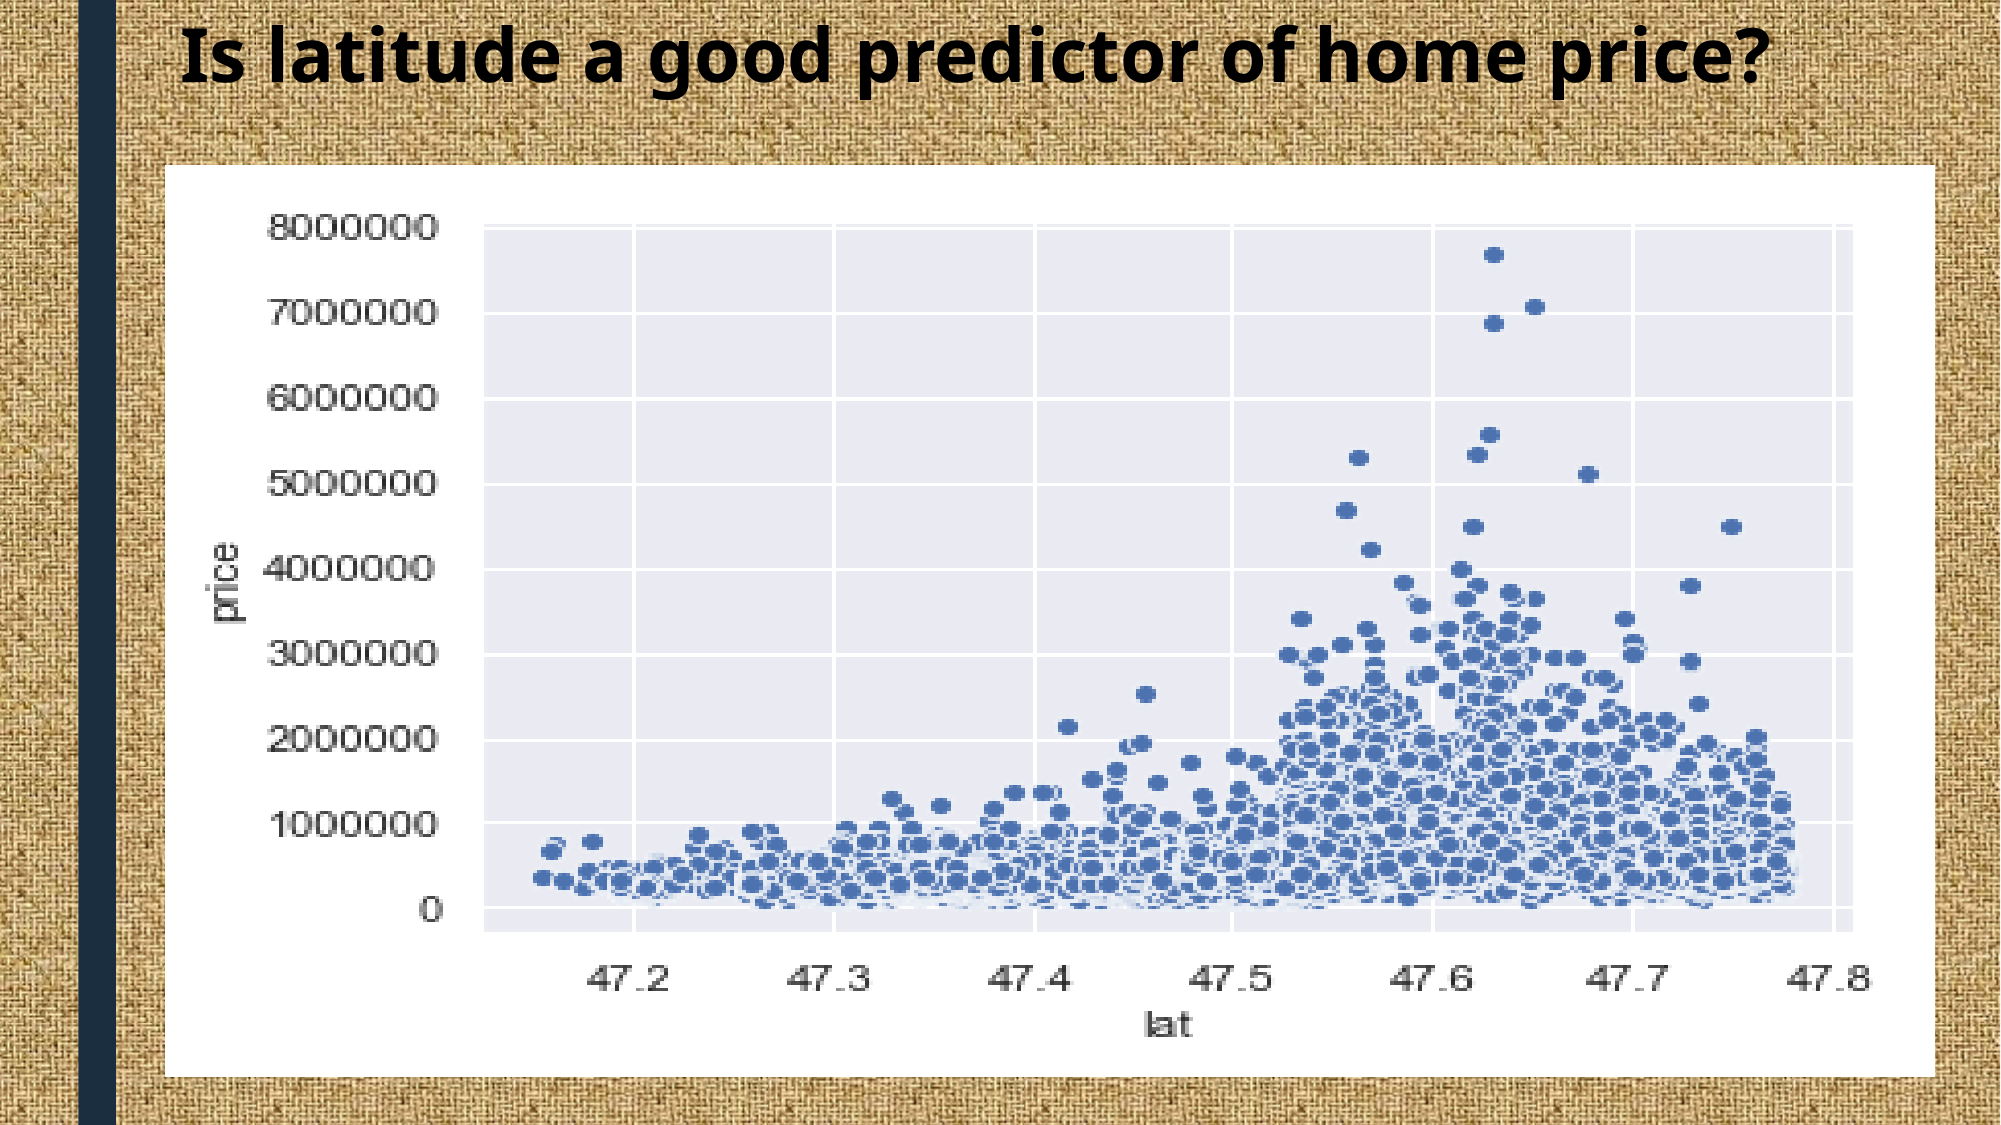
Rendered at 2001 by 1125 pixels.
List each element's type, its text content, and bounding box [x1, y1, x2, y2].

text_box Is latitude a good predictor of home price? [165, 0, 2000, 105]
picture [0, 0, 78, 1125]
picture [116, 0, 2001, 1125]
